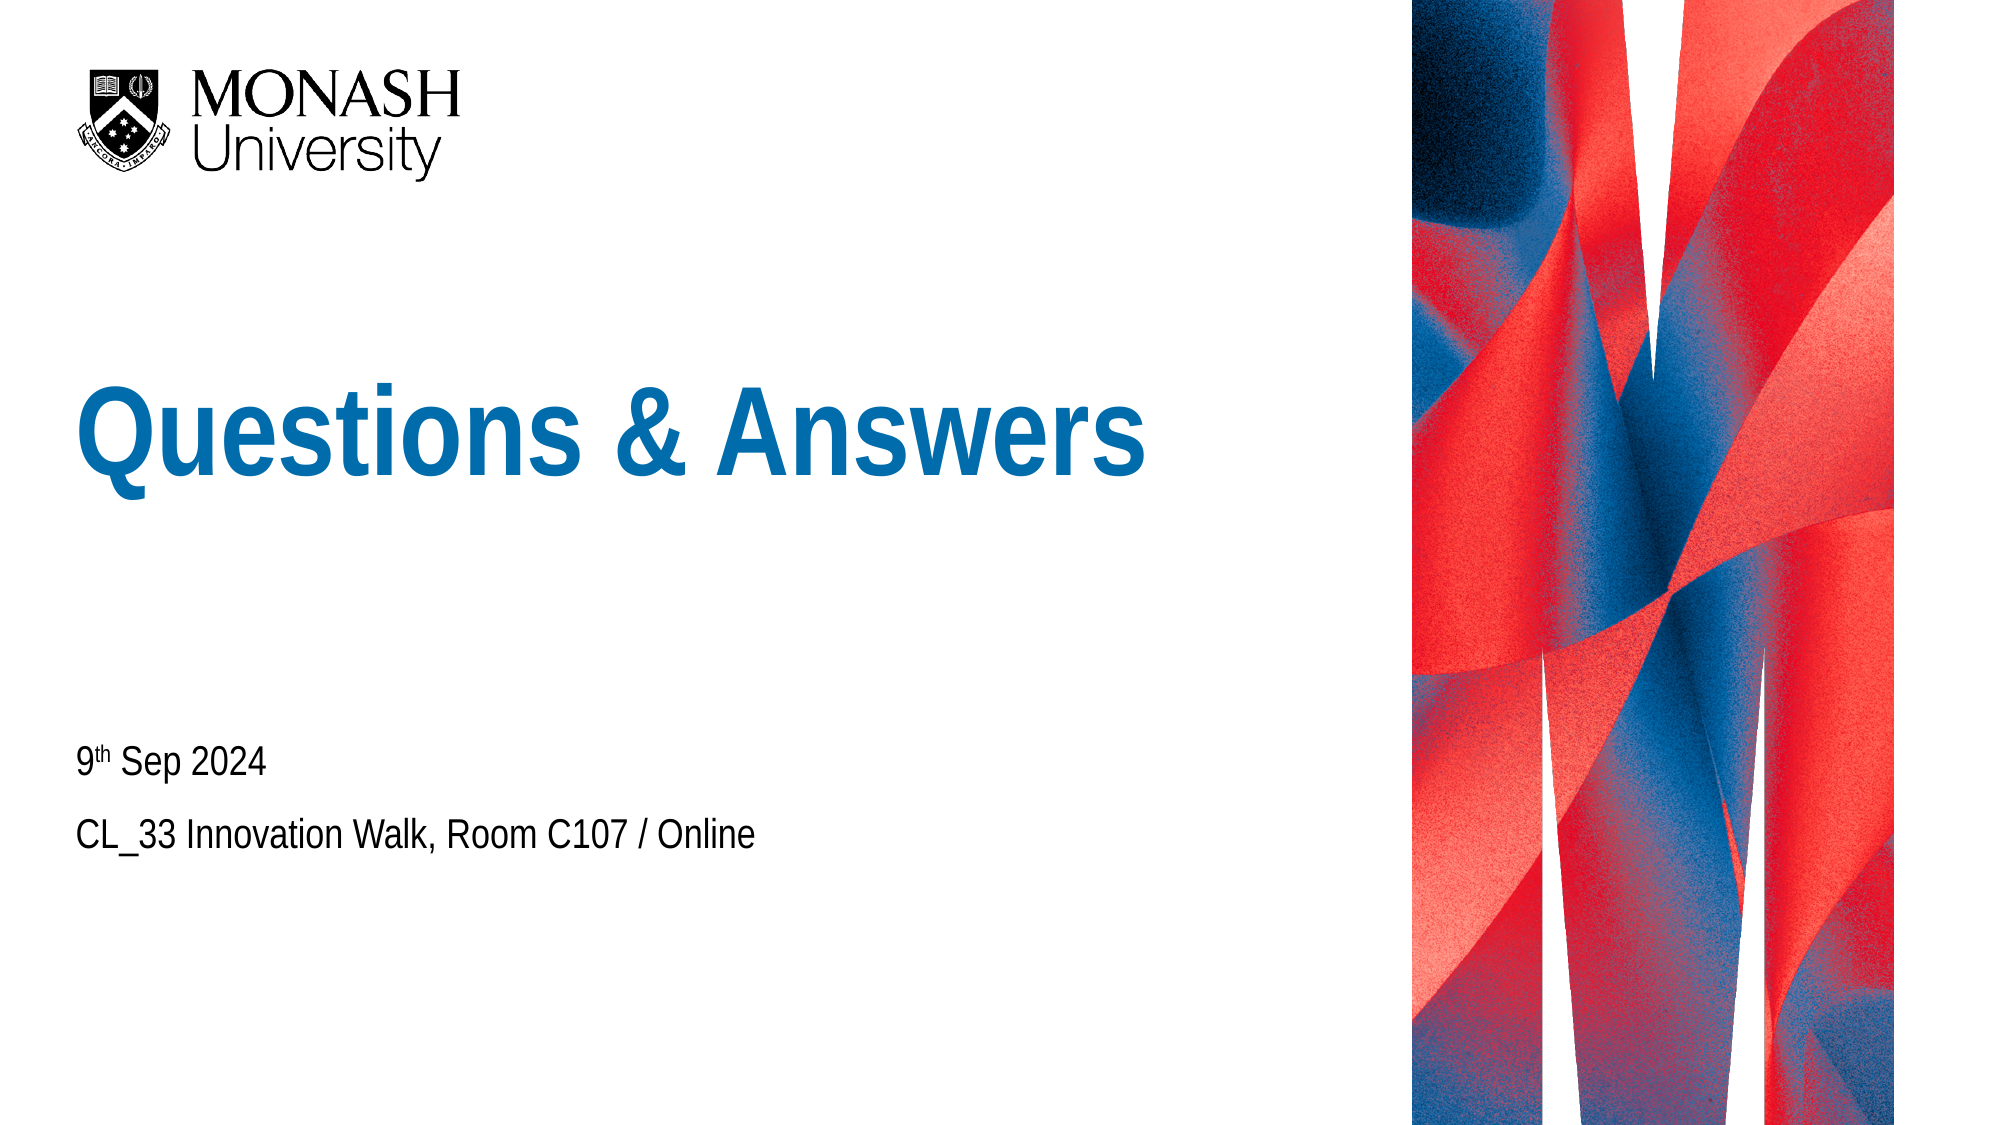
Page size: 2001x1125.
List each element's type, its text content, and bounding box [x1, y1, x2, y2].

text_box Questions & Answers [60, 358, 1180, 603]
picture [1412, 0, 1894, 1125]
text_box CL_33 Innovation Walk, Room C107 / Online [60, 805, 988, 932]
text_box 9th Sep 2024 [60, 732, 988, 800]
picture [76, 69, 460, 182]
